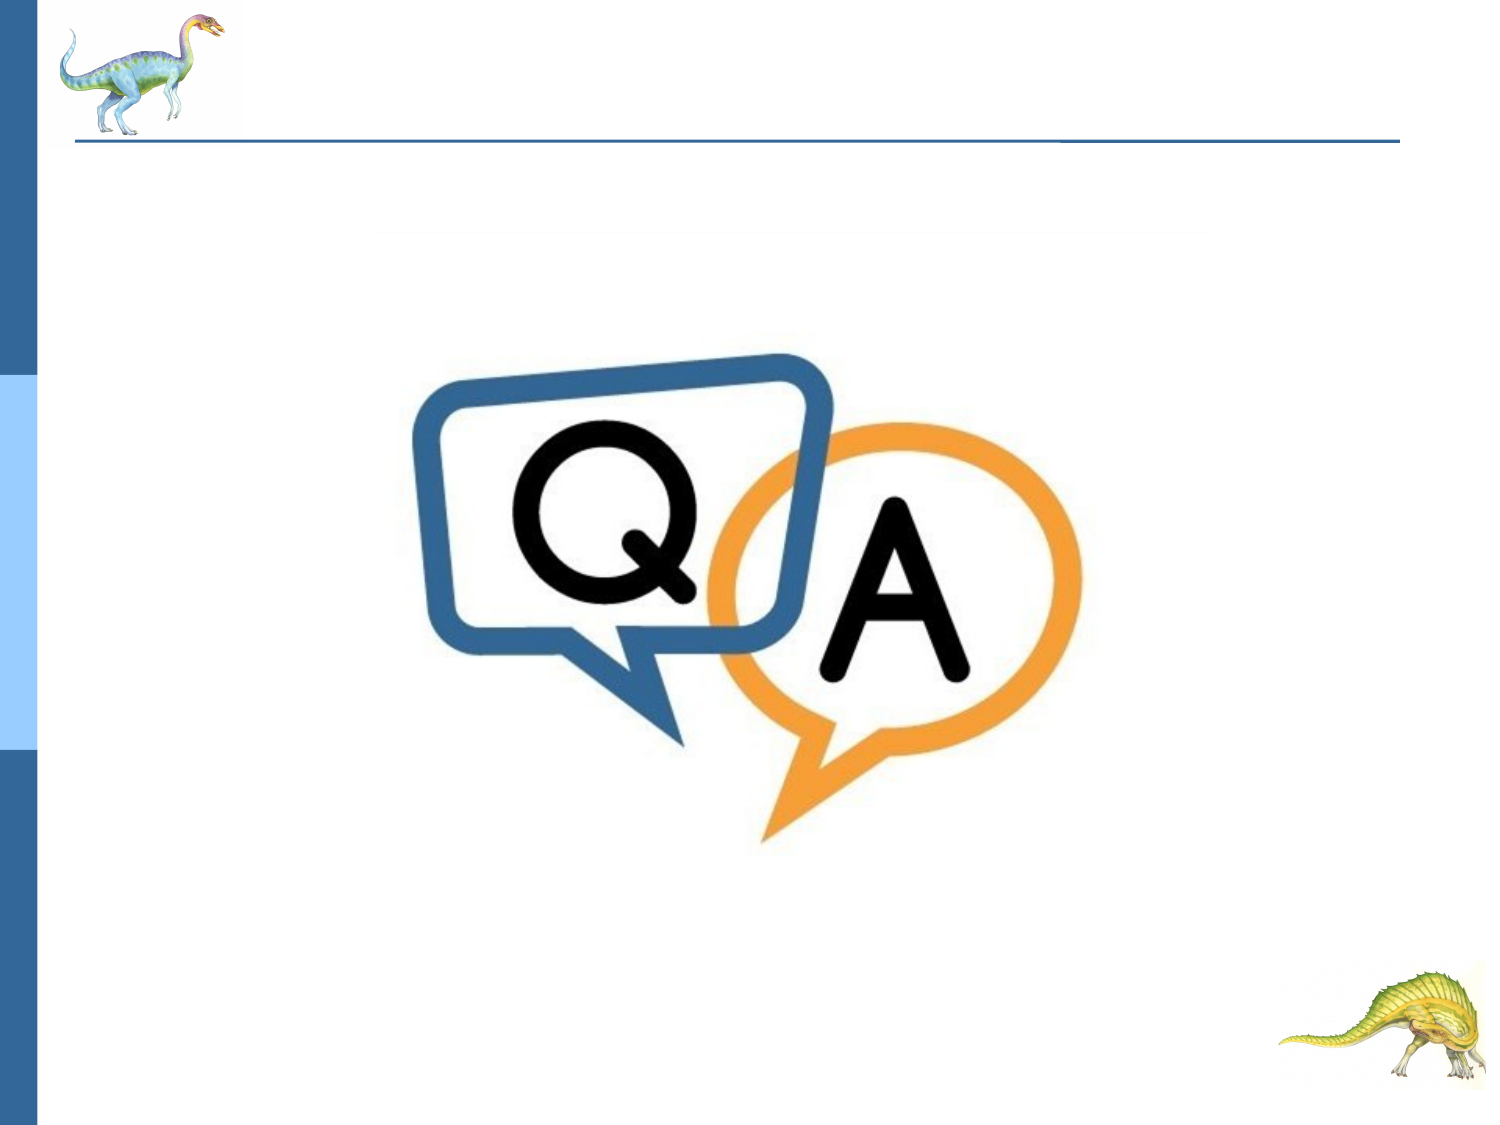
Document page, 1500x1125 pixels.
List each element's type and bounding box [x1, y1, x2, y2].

picture [374, 232, 1208, 857]
picture [46, 0, 243, 149]
picture [1275, 959, 1486, 1090]
